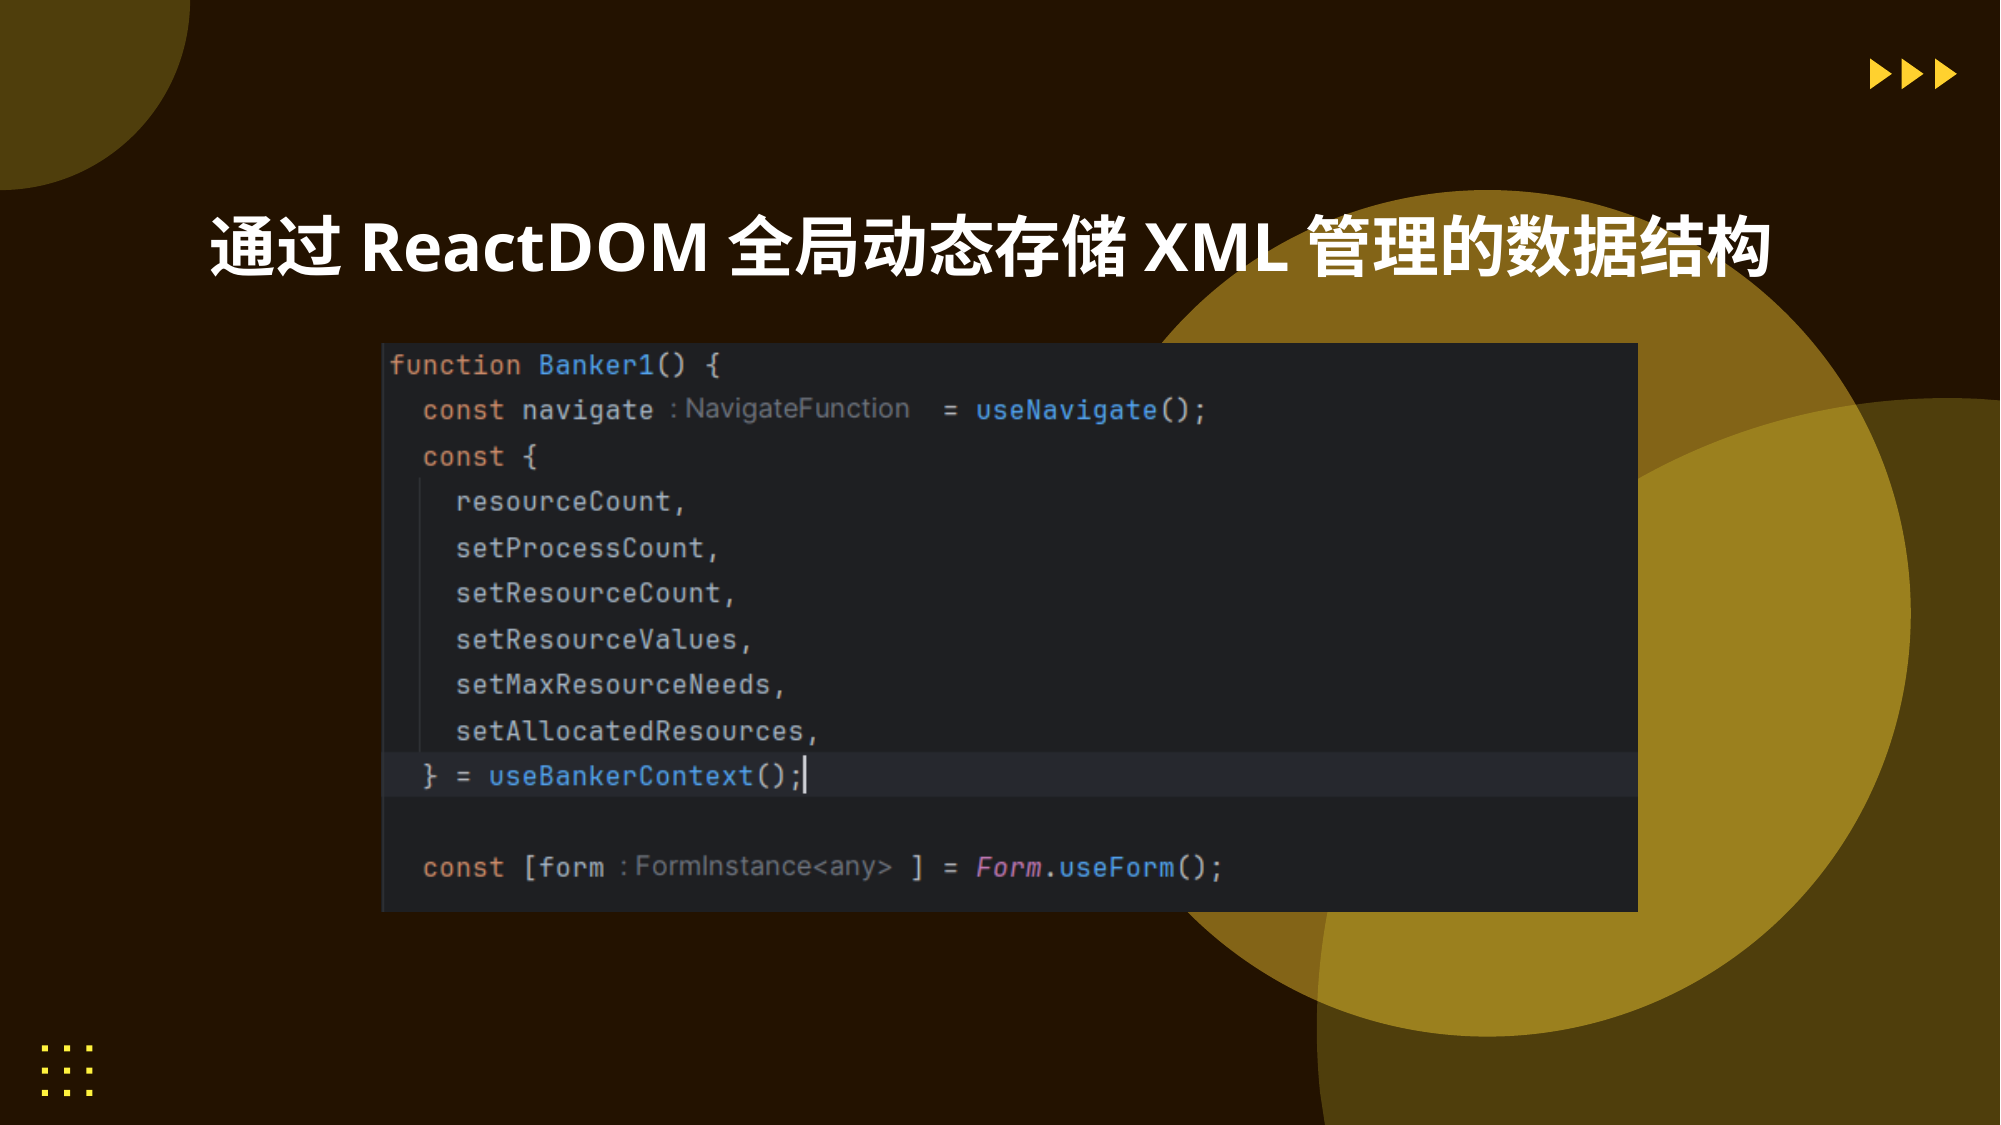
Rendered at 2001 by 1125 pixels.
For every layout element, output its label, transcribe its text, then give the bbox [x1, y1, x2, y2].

text_box [85, 1089, 91, 1097]
text_box [1161, 293, 1857, 477]
text_box [63, 1067, 71, 1075]
text_box 通过ReactDOM全局动态存储XML管理的数据结构 [92, 79, 1891, 293]
picture [381, 342, 1638, 912]
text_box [1869, 57, 1958, 90]
text_box [1315, 397, 2000, 1125]
text_box [41, 1089, 49, 1097]
text_box [85, 1067, 91, 1075]
text_box [41, 1067, 49, 1075]
text_box [0, 0, 192, 192]
text_box [1186, 912, 1326, 1002]
text_box [41, 1044, 49, 1052]
text_box [63, 1044, 71, 1052]
text_box [85, 1044, 91, 1052]
text_box [63, 1089, 71, 1097]
text_box [91, 321, 985, 1125]
